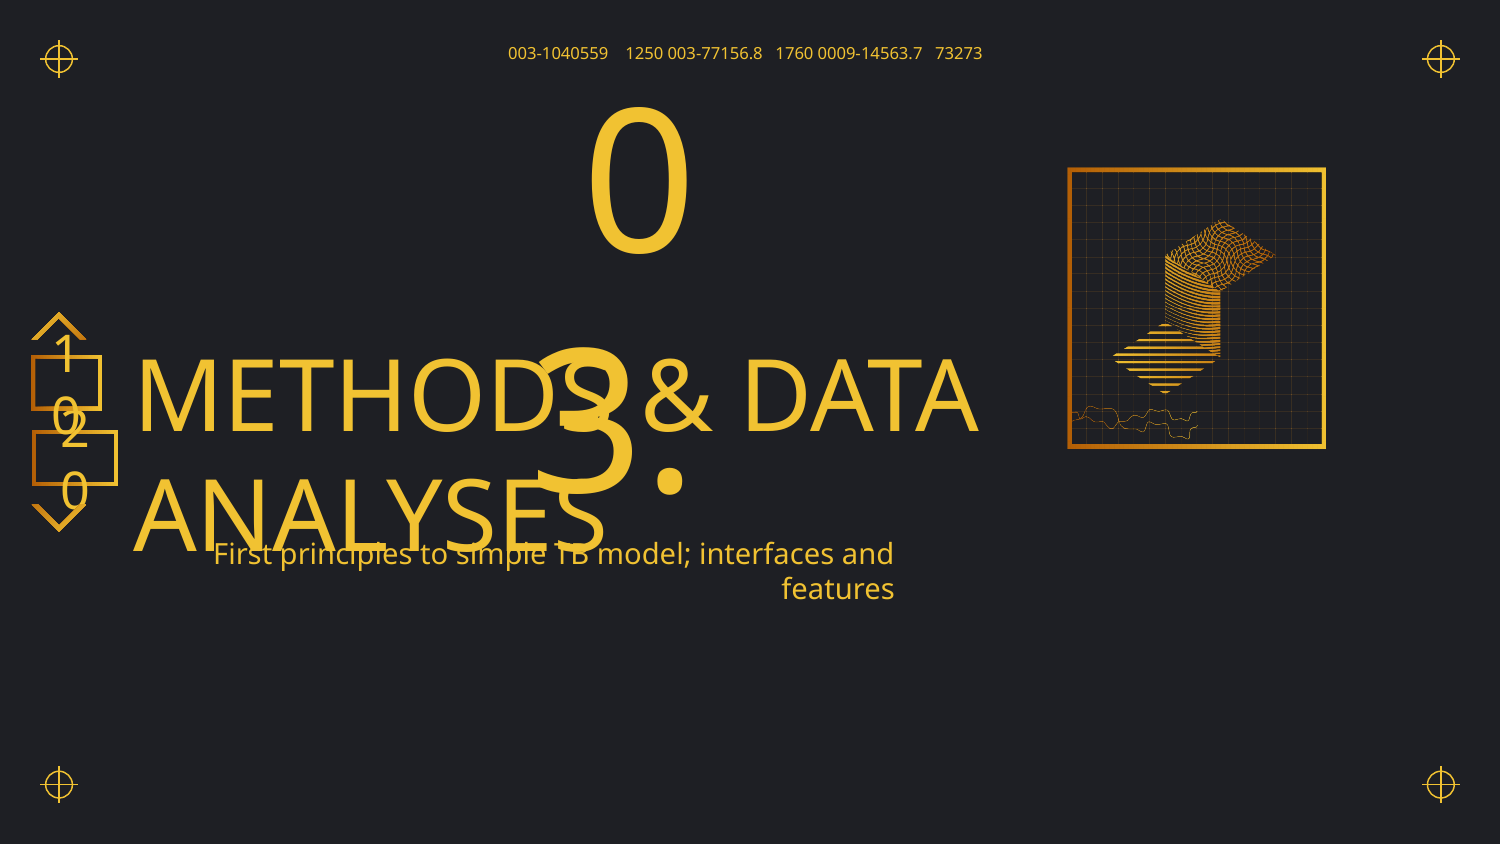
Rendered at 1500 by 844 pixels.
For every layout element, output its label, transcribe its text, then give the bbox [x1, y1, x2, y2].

title 03. [476, 201, 713, 384]
subtitle First principles to simple TB model; interfaces and features [118, 520, 910, 643]
text_box 10 [31, 354, 103, 411]
picture [1042, 130, 1365, 487]
title METHODS & DATA ANALYSES [118, 390, 1083, 513]
text_box [31, 312, 87, 340]
text_box 20 [31, 429, 119, 486]
text_box [31, 504, 87, 532]
